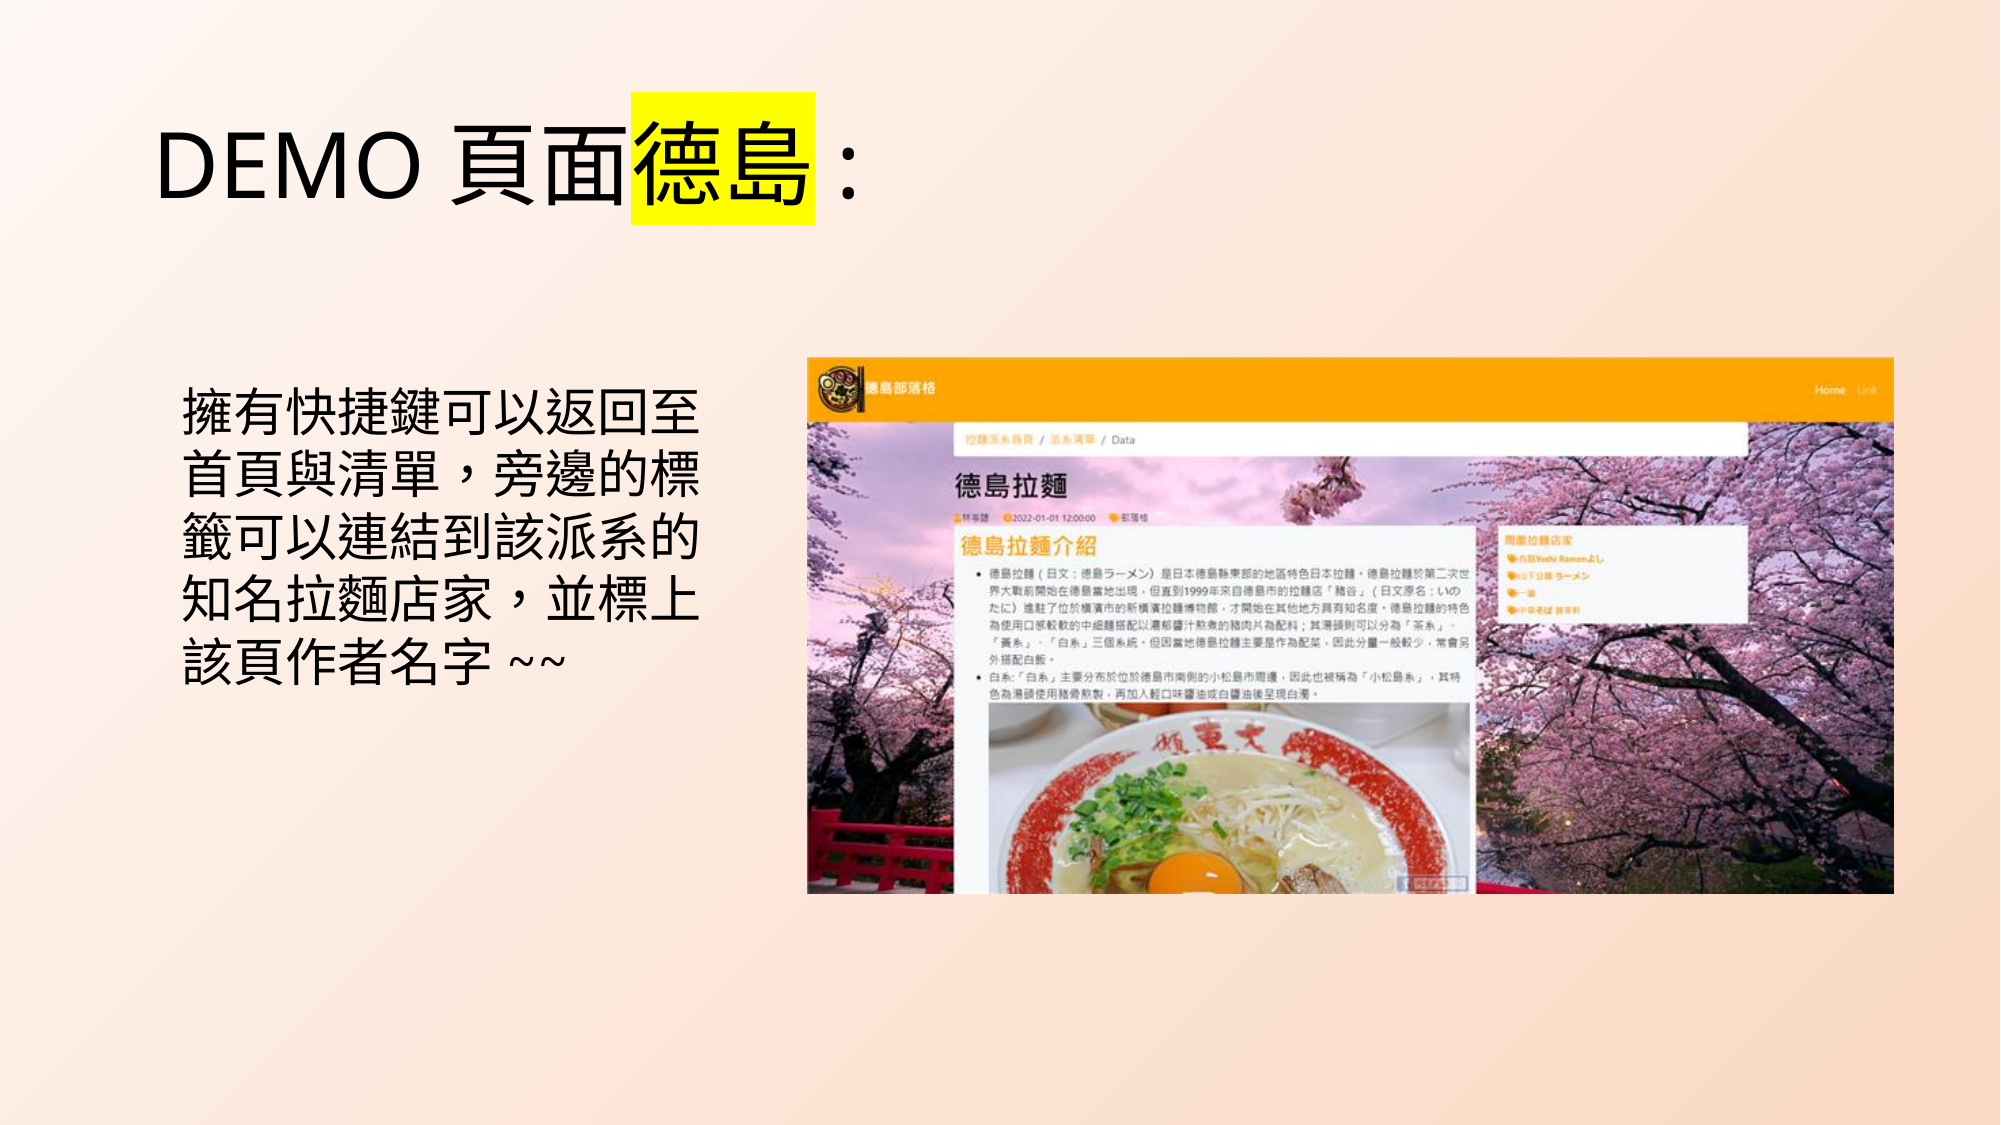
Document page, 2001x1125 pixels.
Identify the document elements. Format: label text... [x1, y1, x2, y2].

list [807, 357, 1894, 894]
title DEMO頁面德島: [137, 59, 1863, 278]
text_box [154, 355, 744, 889]
text_box 擁有快捷鍵可以返回至首頁與清單，旁邊的標籤可以連結到該派系的知名拉麵店家，並標上該頁作者名字~~ [166, 371, 757, 699]
